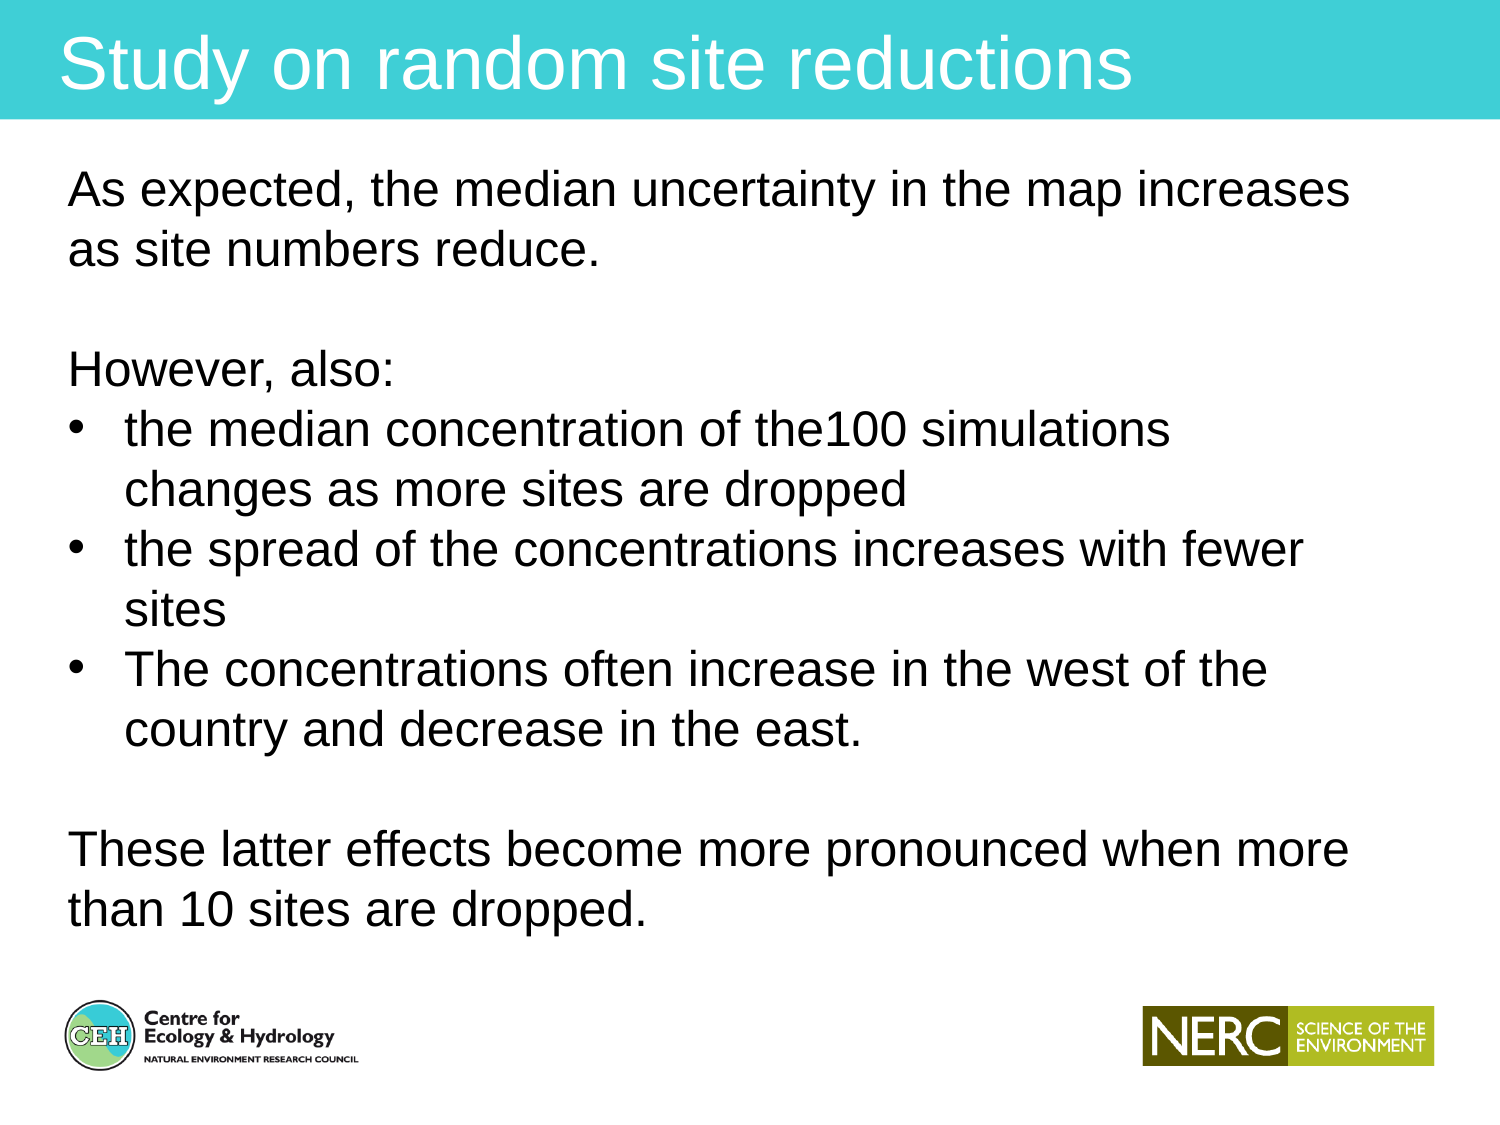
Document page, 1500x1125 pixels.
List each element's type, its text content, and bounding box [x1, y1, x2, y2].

picture [1139, 1003, 1436, 1068]
picture [63, 998, 359, 1071]
list Study on random site reductions [0, 0, 1500, 120]
text_box As expected, the median uncertainty in the map increases as site numbers reduce. However, also: the median concentration of the100 simulations changes as more sites are dropped the spread of the concentrations increases with fewer sites The concentrations often increase in the west of the country and decrease in the east. These latter effects become more pronounced when more than 10 sites are dropped. [53, 148, 1376, 944]
